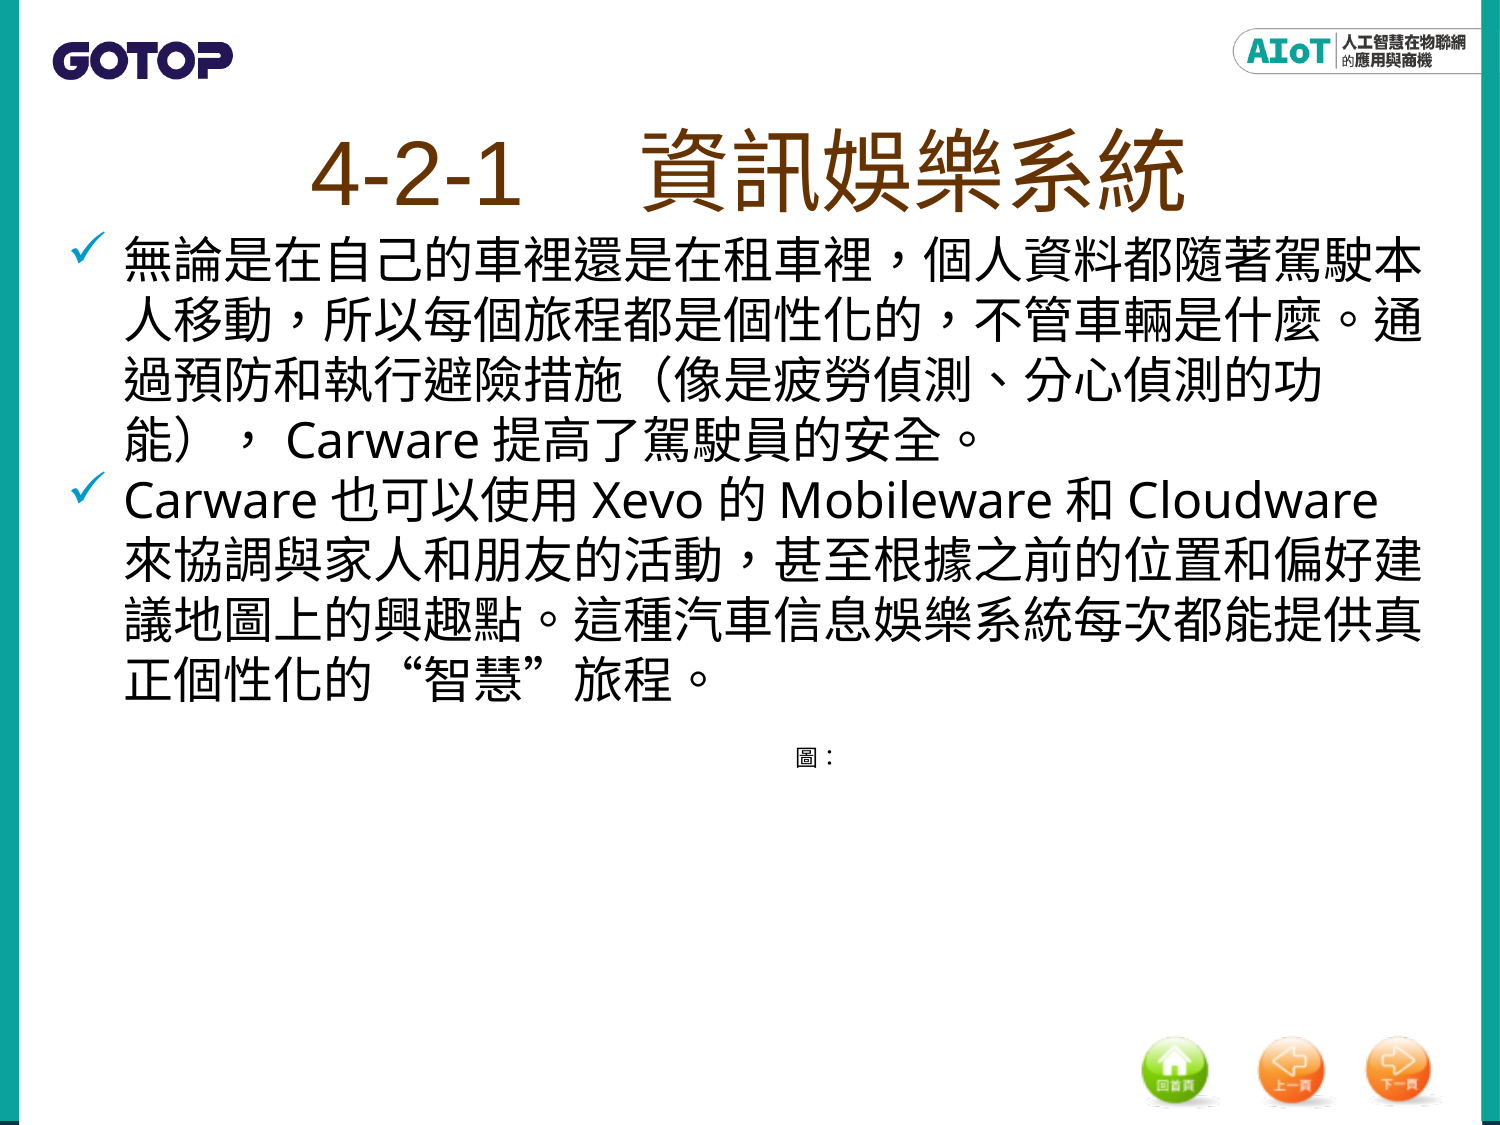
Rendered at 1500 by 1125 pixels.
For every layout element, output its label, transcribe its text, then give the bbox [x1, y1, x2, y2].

title 4-2-1 資訊娛樂系統 [0, 62, 1500, 275]
text_box 圖： [781, 708, 1407, 806]
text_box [1136, 1029, 1442, 1113]
text_box 無論是在自己的車裡還是在租車裡，個人資料都隨著駕駛本人移動，所以每個旅程都是個性化的，不管車輛是什麼。通過預防和執行避險措施（像是疲勞偵測、分心偵測的功能），Carware提高了駕駛員的安全。 Carware也可以使用Xevo的Mobileware和Cloudware來協調與家人和朋友的活動，甚至根據之前的位置和偏好建議地圖上的興趣點。這種汽車信息娛樂系統每次都能提供真正個性化的“智慧”旅程。 [52, 220, 1442, 956]
picture [0, 275, 1500, 1125]
picture [0, 0, 1500, 62]
